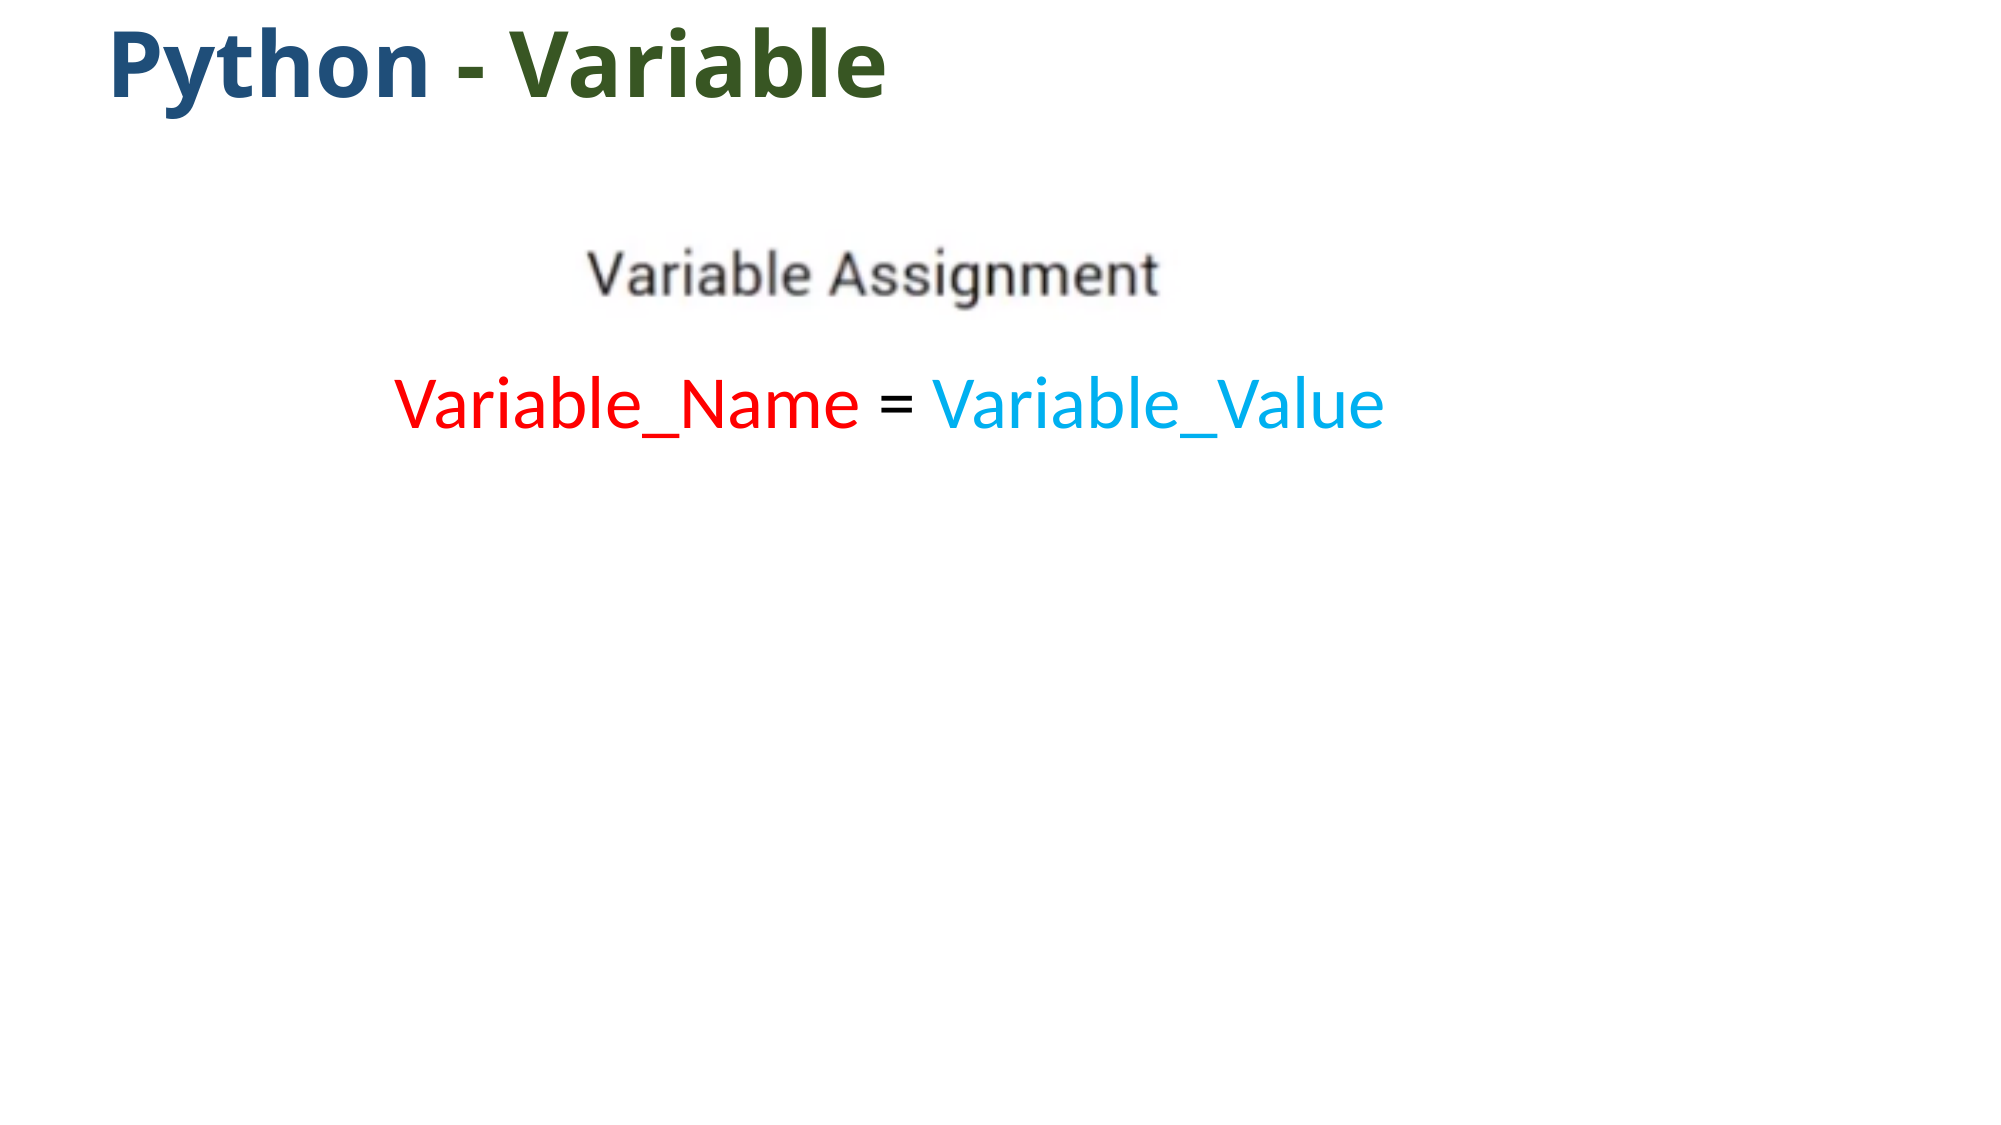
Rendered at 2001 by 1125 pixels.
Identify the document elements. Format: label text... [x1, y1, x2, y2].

text_box Python - Variable [91, 16, 1979, 119]
picture [546, 217, 1192, 321]
text_box Variable_Name = Variable_Value [379, 346, 1440, 542]
